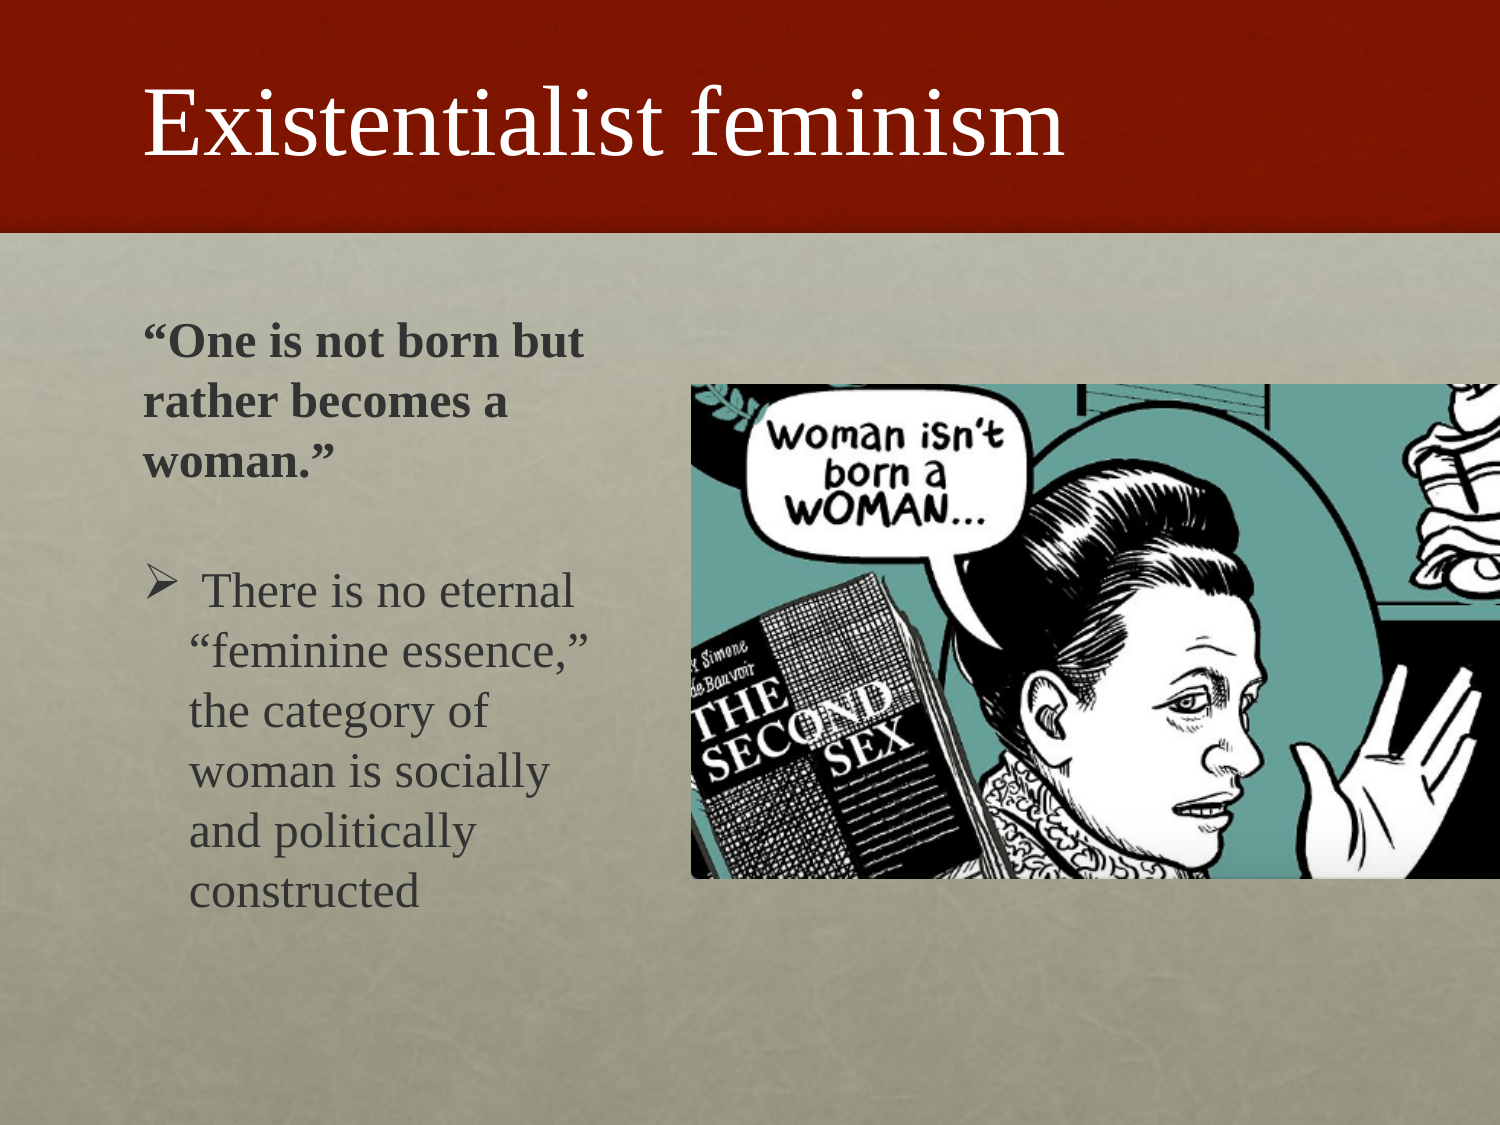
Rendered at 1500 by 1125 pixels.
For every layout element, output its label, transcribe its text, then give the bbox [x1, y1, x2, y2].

text_box “One is not born but rather becomes a woman.” There is no eternal “feminine essence,” the category of woman is socially and politically constructed [127, 299, 620, 1005]
text_box Existentialist feminism [127, 10, 1372, 221]
picture [0, 0, 1500, 1125]
